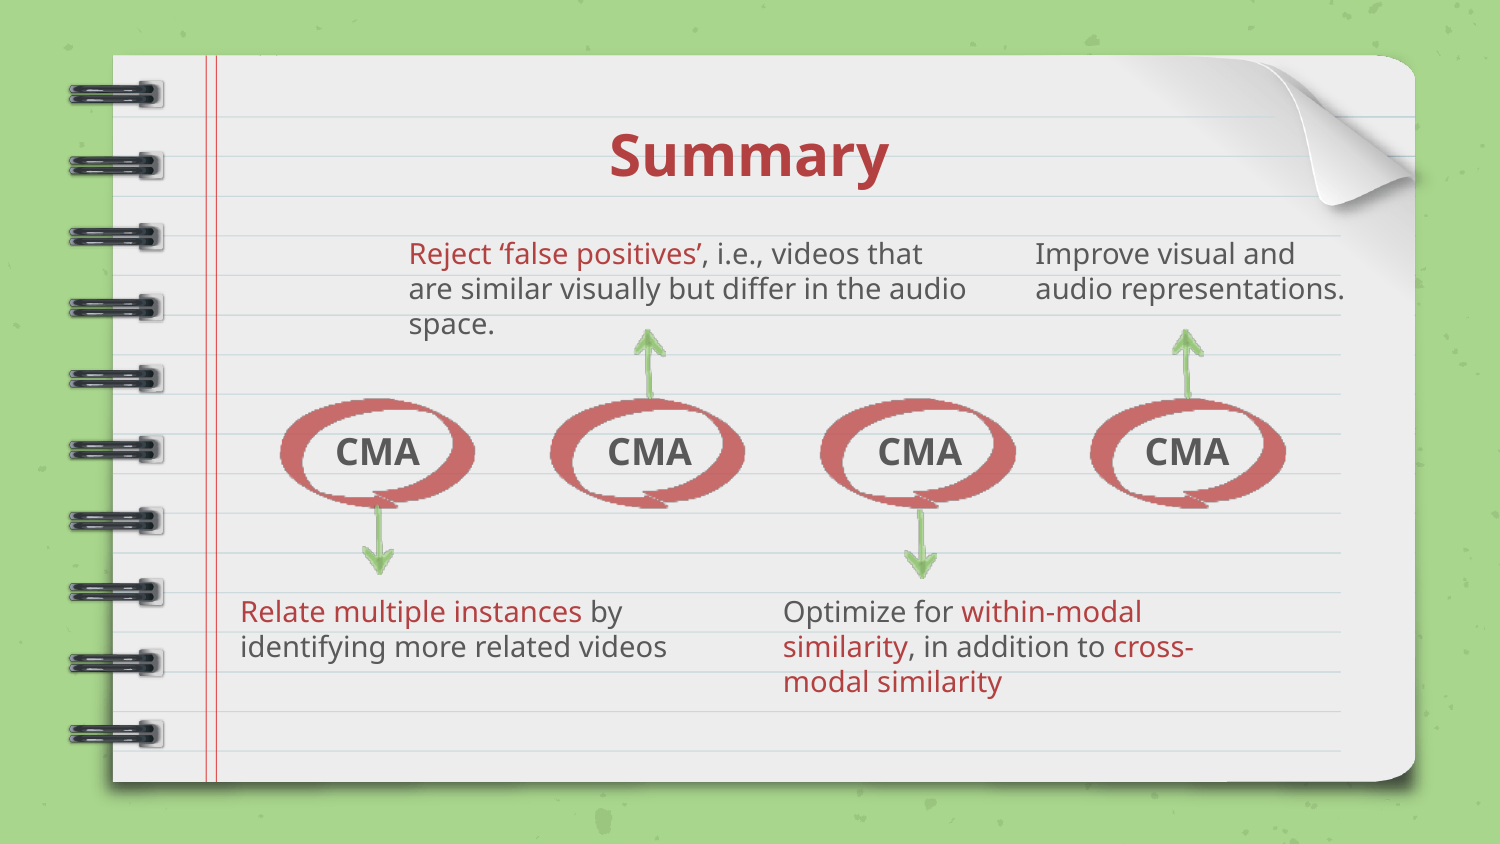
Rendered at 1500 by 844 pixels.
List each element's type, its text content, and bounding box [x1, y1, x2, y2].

picture [63, 22, 1437, 822]
subtitle Optimize for within-modal similarity, in addition to cross-modal similarity [767, 578, 1294, 702]
title Summary [378, 116, 1122, 211]
subtitle Improve visual and audio representations. [1020, 220, 1488, 344]
subtitle Relate multiple instances by identifying more related videos [225, 578, 703, 702]
subtitle Reject ‘false positives’, i.e., videos that are similar visually but differ in the audio space. [393, 220, 988, 344]
